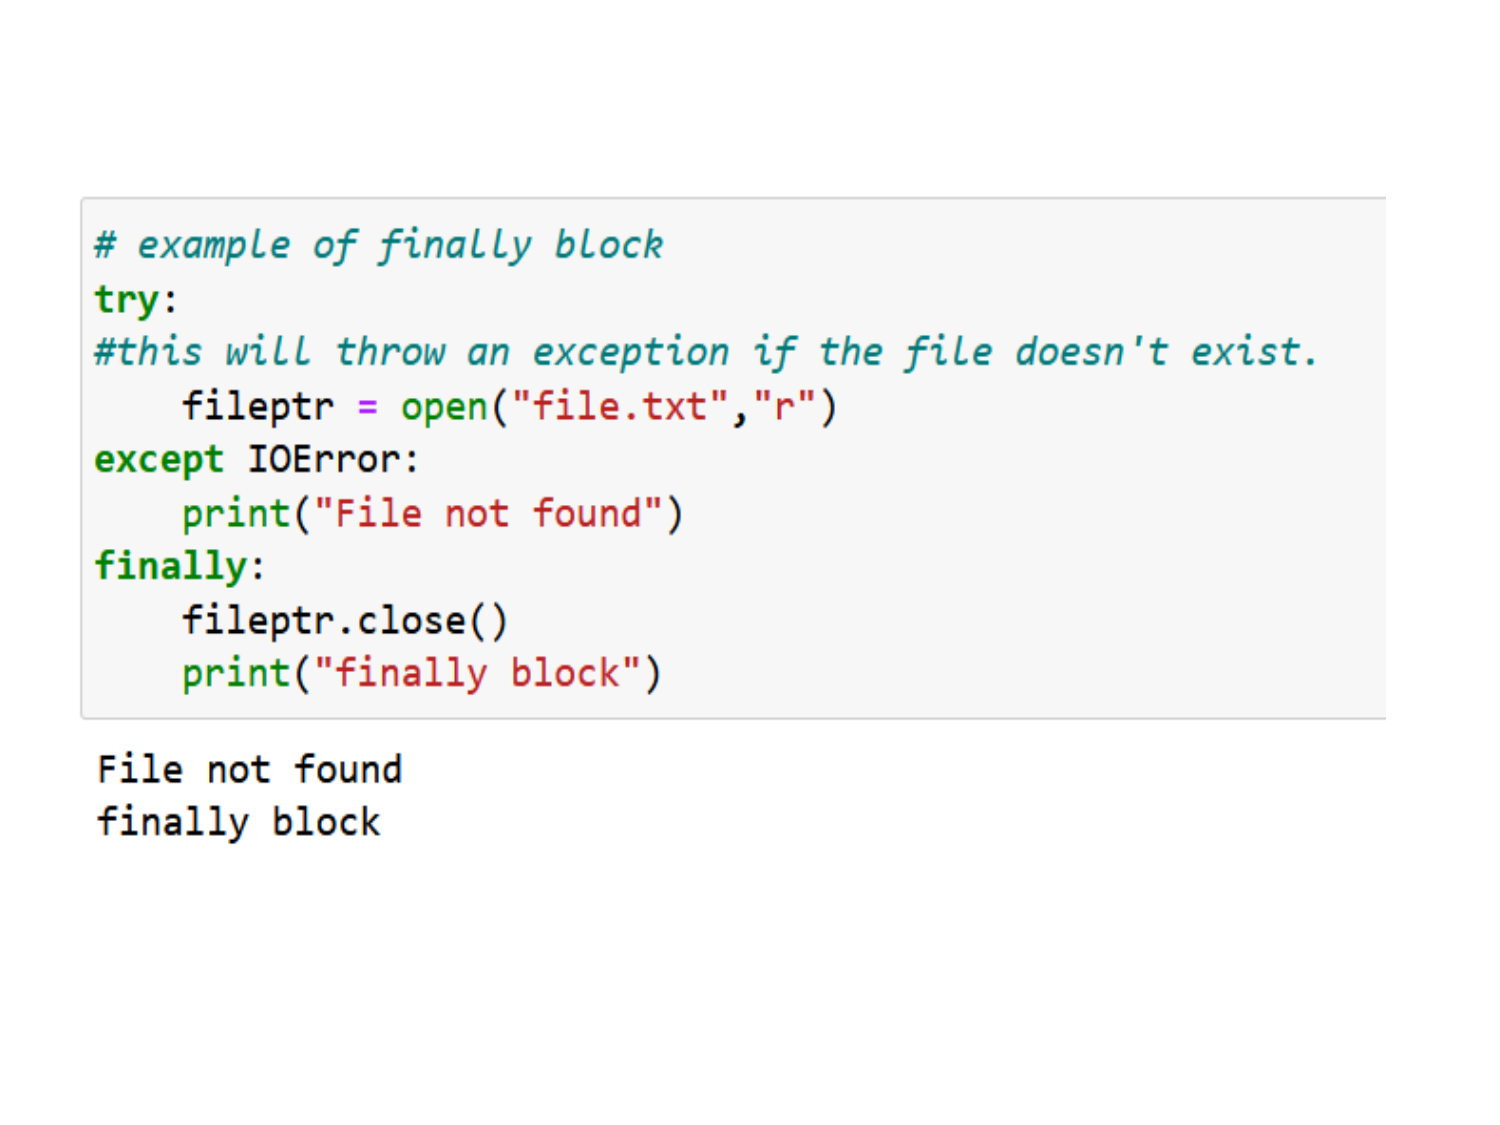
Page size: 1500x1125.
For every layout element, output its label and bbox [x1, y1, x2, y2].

picture [74, 187, 1387, 863]
